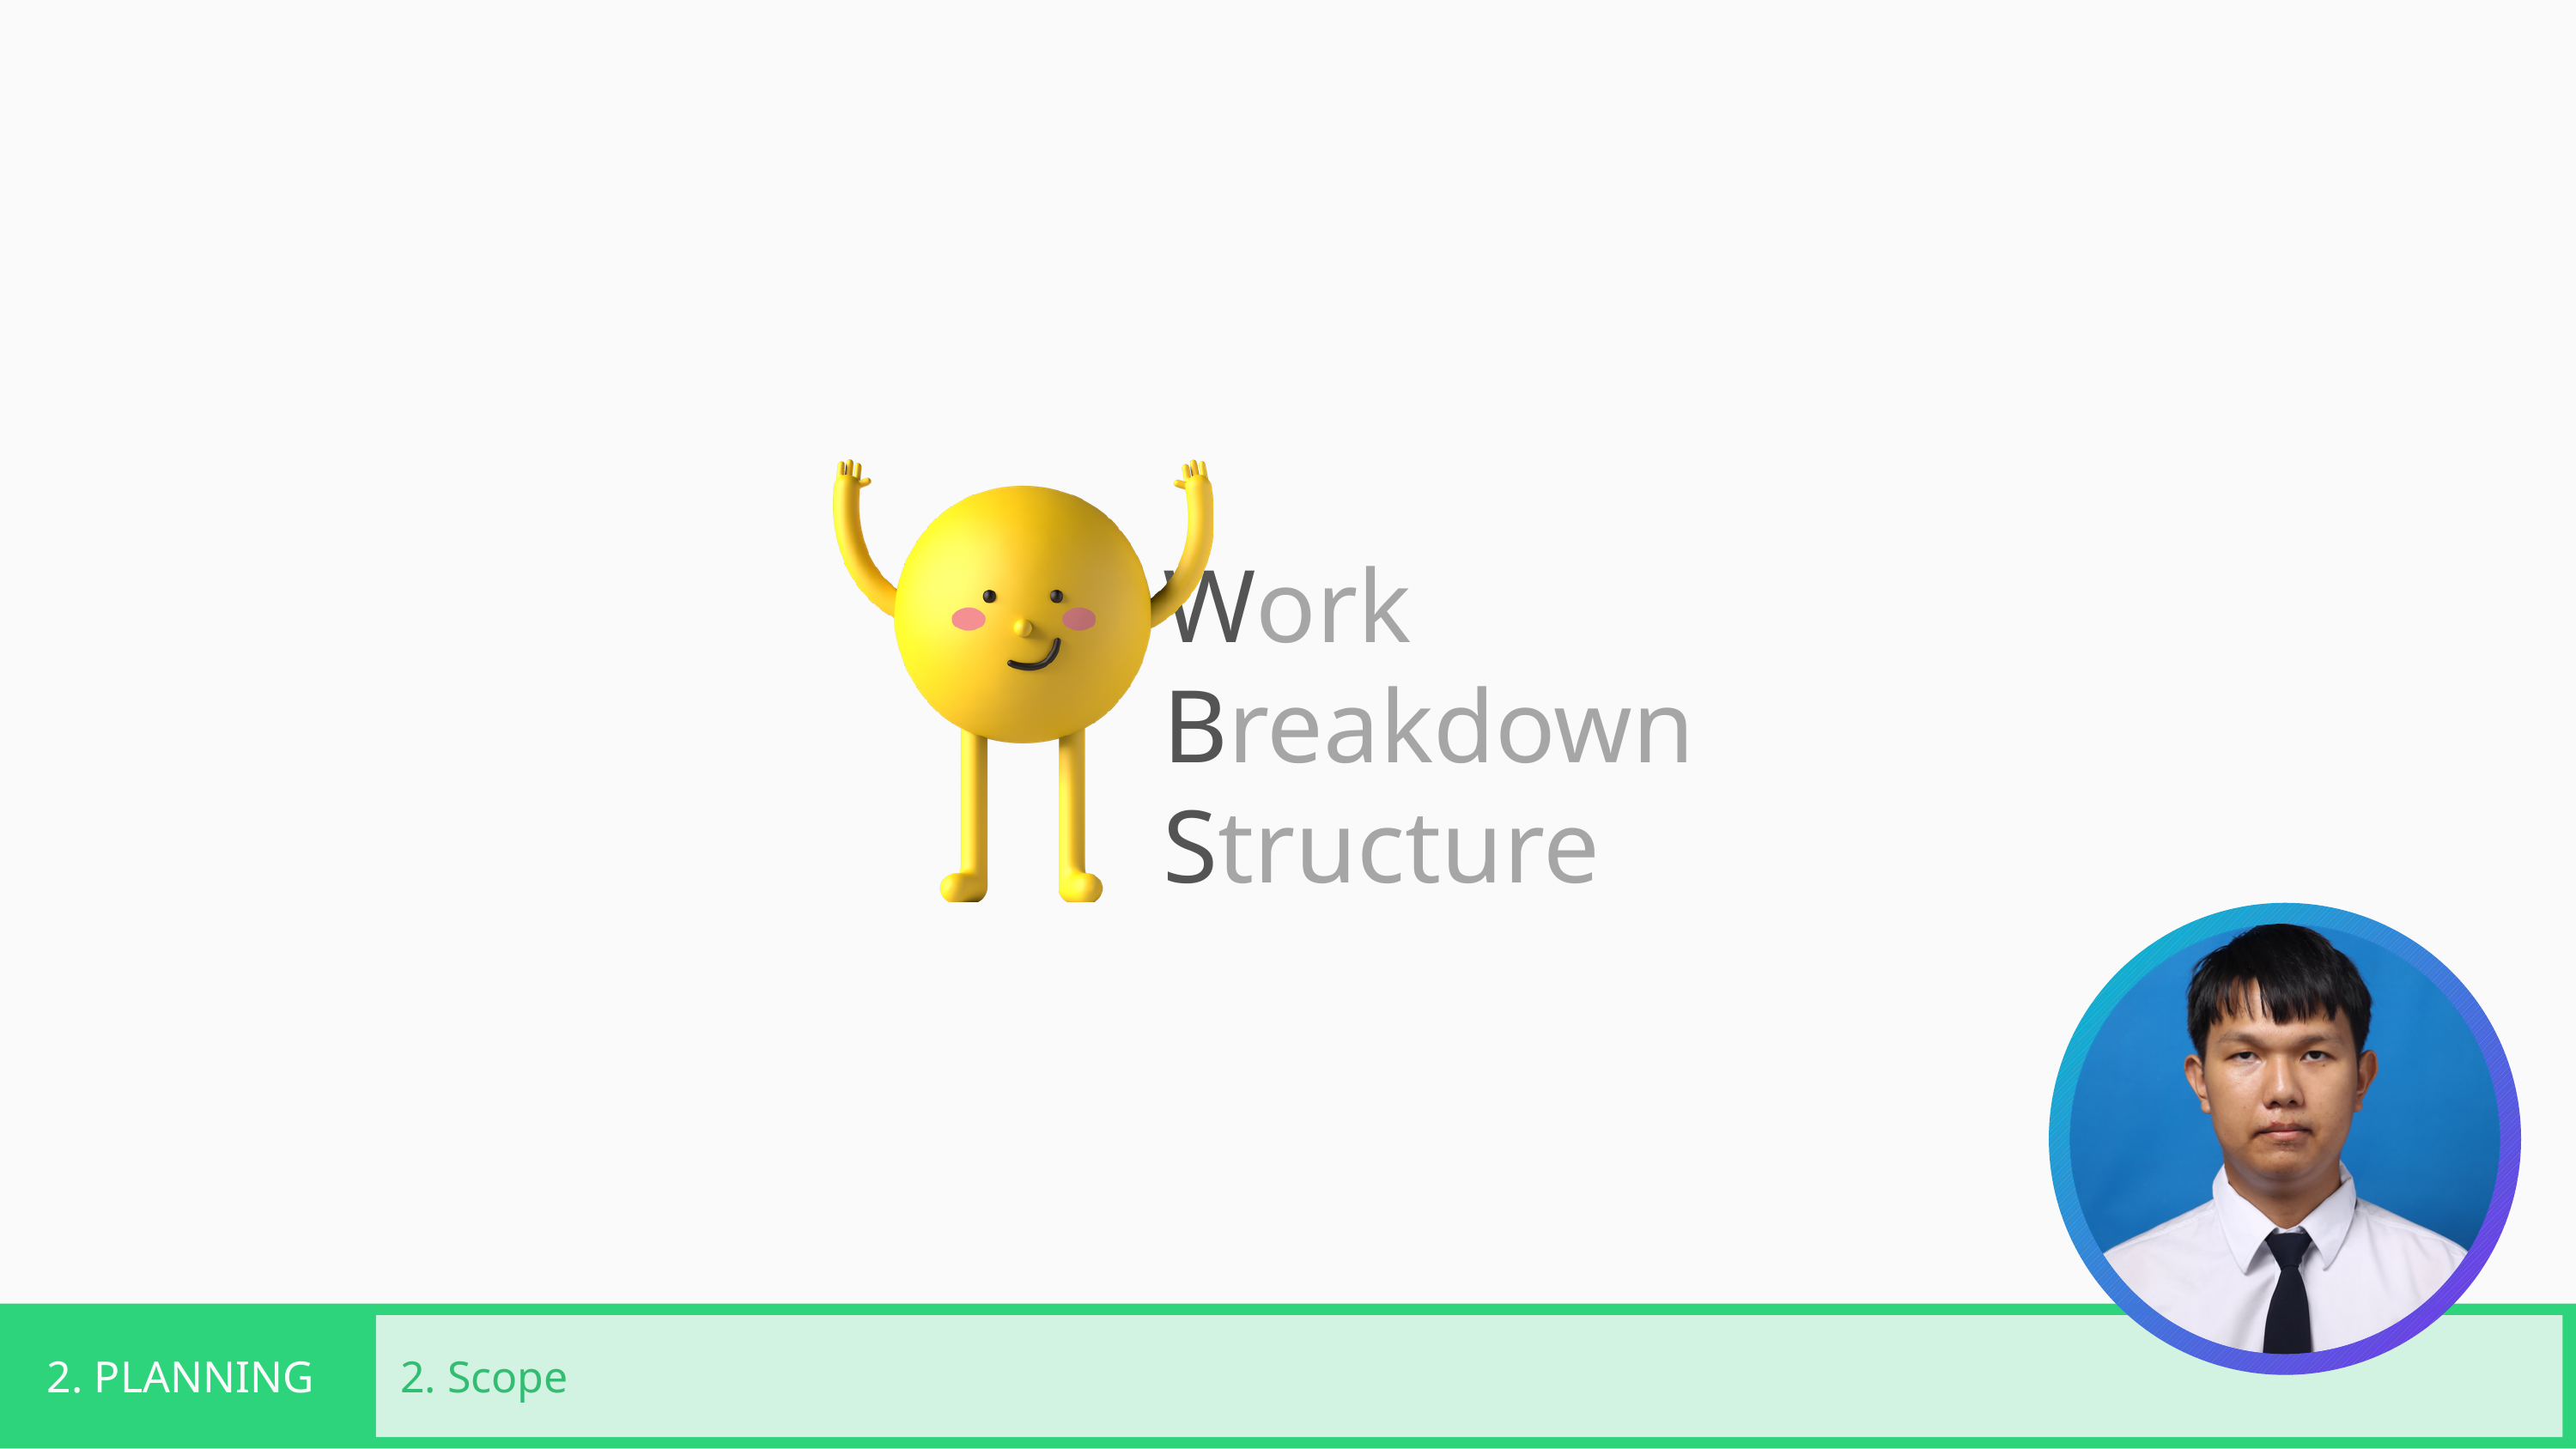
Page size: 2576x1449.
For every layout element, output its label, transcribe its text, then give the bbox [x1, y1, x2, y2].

text_box Work Breakdown Structure [1218, 542, 1743, 903]
text_box 2. PLANNING [46, 1350, 336, 1402]
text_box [2047, 901, 2523, 1377]
text_box [0, 1303, 2576, 1449]
text_box 2. Scope [400, 1350, 2524, 1402]
picture [832, 459, 1214, 902]
text_box [375, 1315, 2563, 1438]
